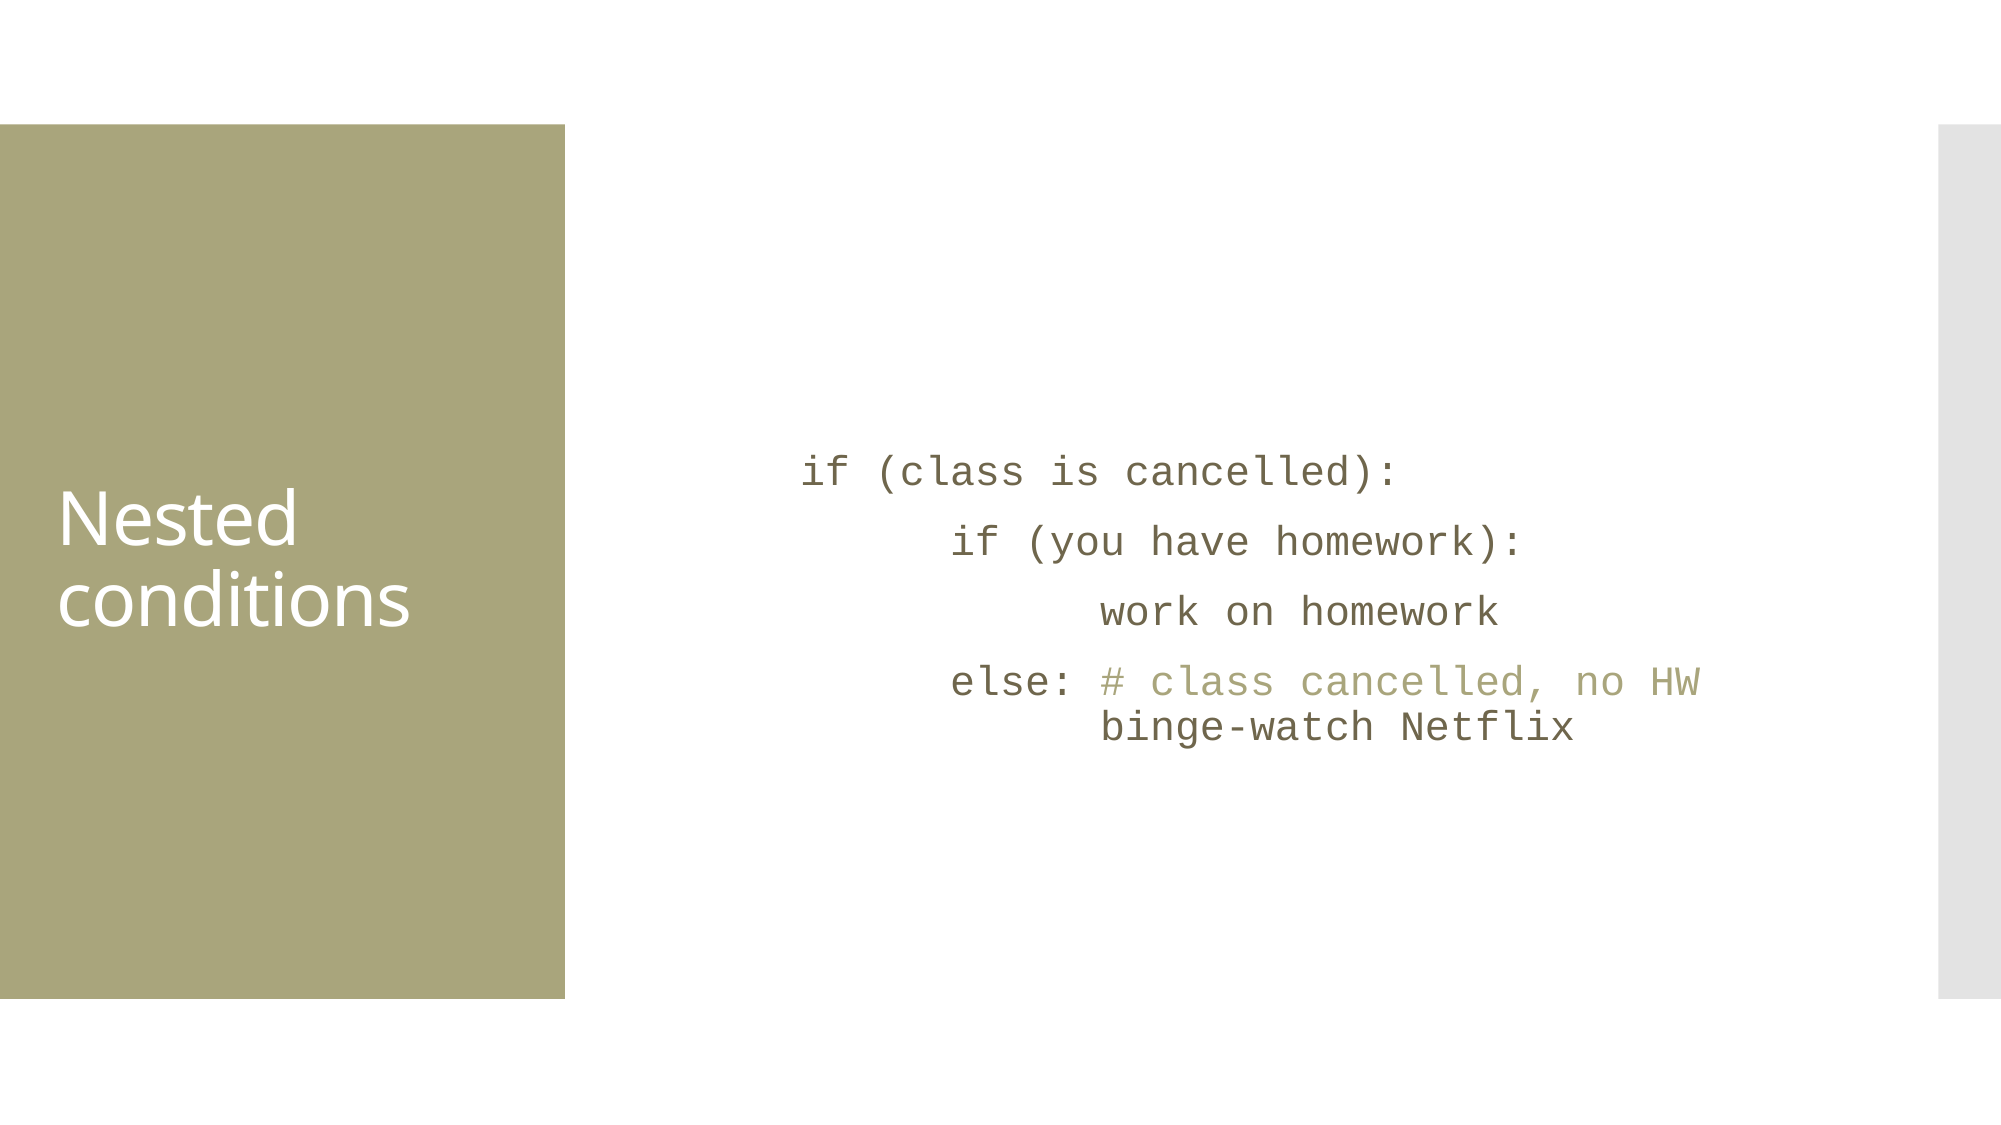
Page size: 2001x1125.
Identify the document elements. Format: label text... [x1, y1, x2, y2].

title Nested conditions [41, 184, 525, 940]
list if (class is cancelled): if (you have homework): work on homework else: # class cancelled, no HW binge-watch Netflix [634, 141, 1835, 982]
